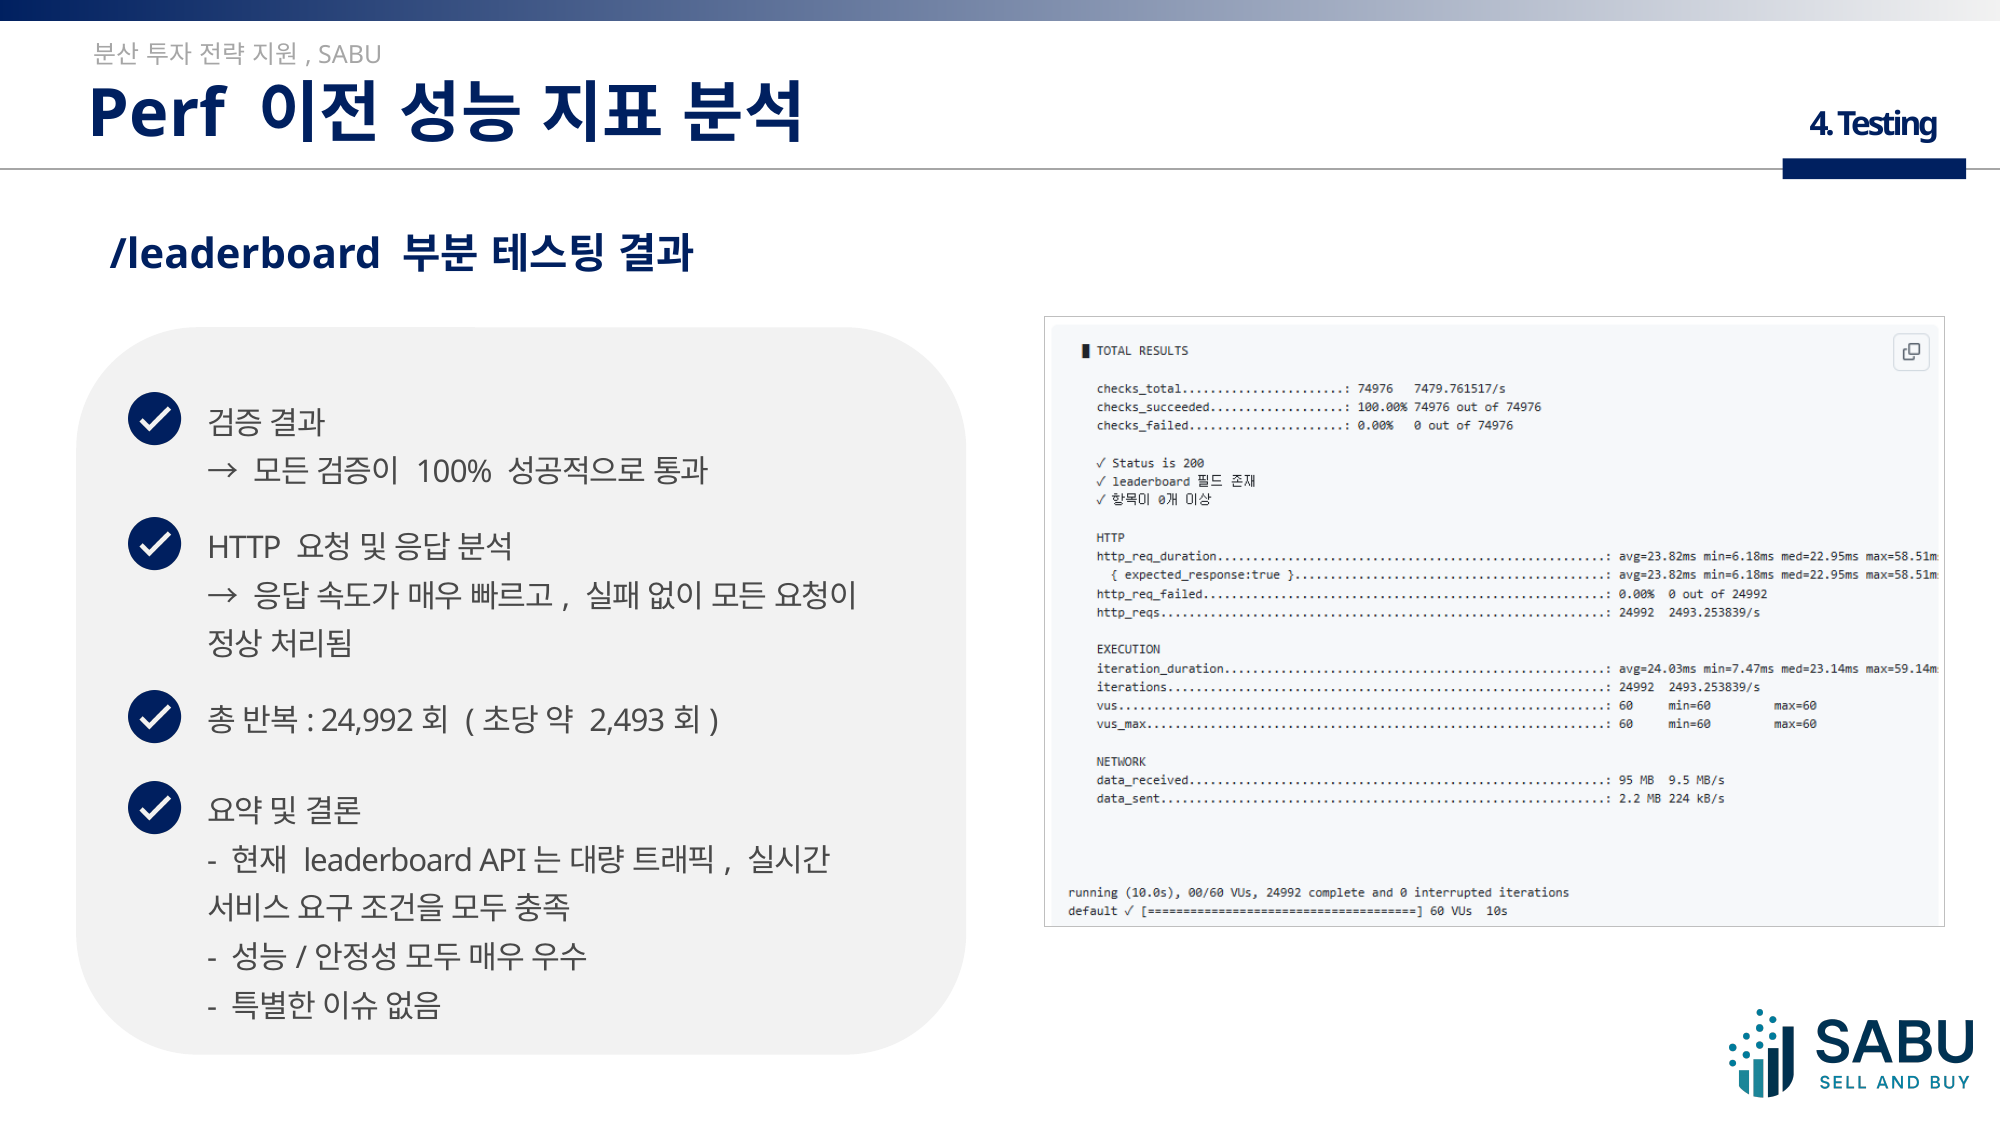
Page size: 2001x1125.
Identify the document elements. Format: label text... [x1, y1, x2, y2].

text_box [121, 385, 907, 487]
text_box /leaderboard 부분 테스팅 결과 [109, 226, 831, 277]
text_box 분산 투자 전략 지원, SABU [94, 38, 407, 69]
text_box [121, 683, 907, 751]
text_box [0, 0, 2000, 22]
picture [1729, 1009, 1973, 1098]
text_box [74, 325, 968, 1057]
picture [1043, 316, 1946, 927]
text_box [121, 773, 907, 1022]
text_box Perf 이전 성능 지표 분석 [87, 70, 809, 151]
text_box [1769, 101, 1979, 180]
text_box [121, 509, 907, 660]
